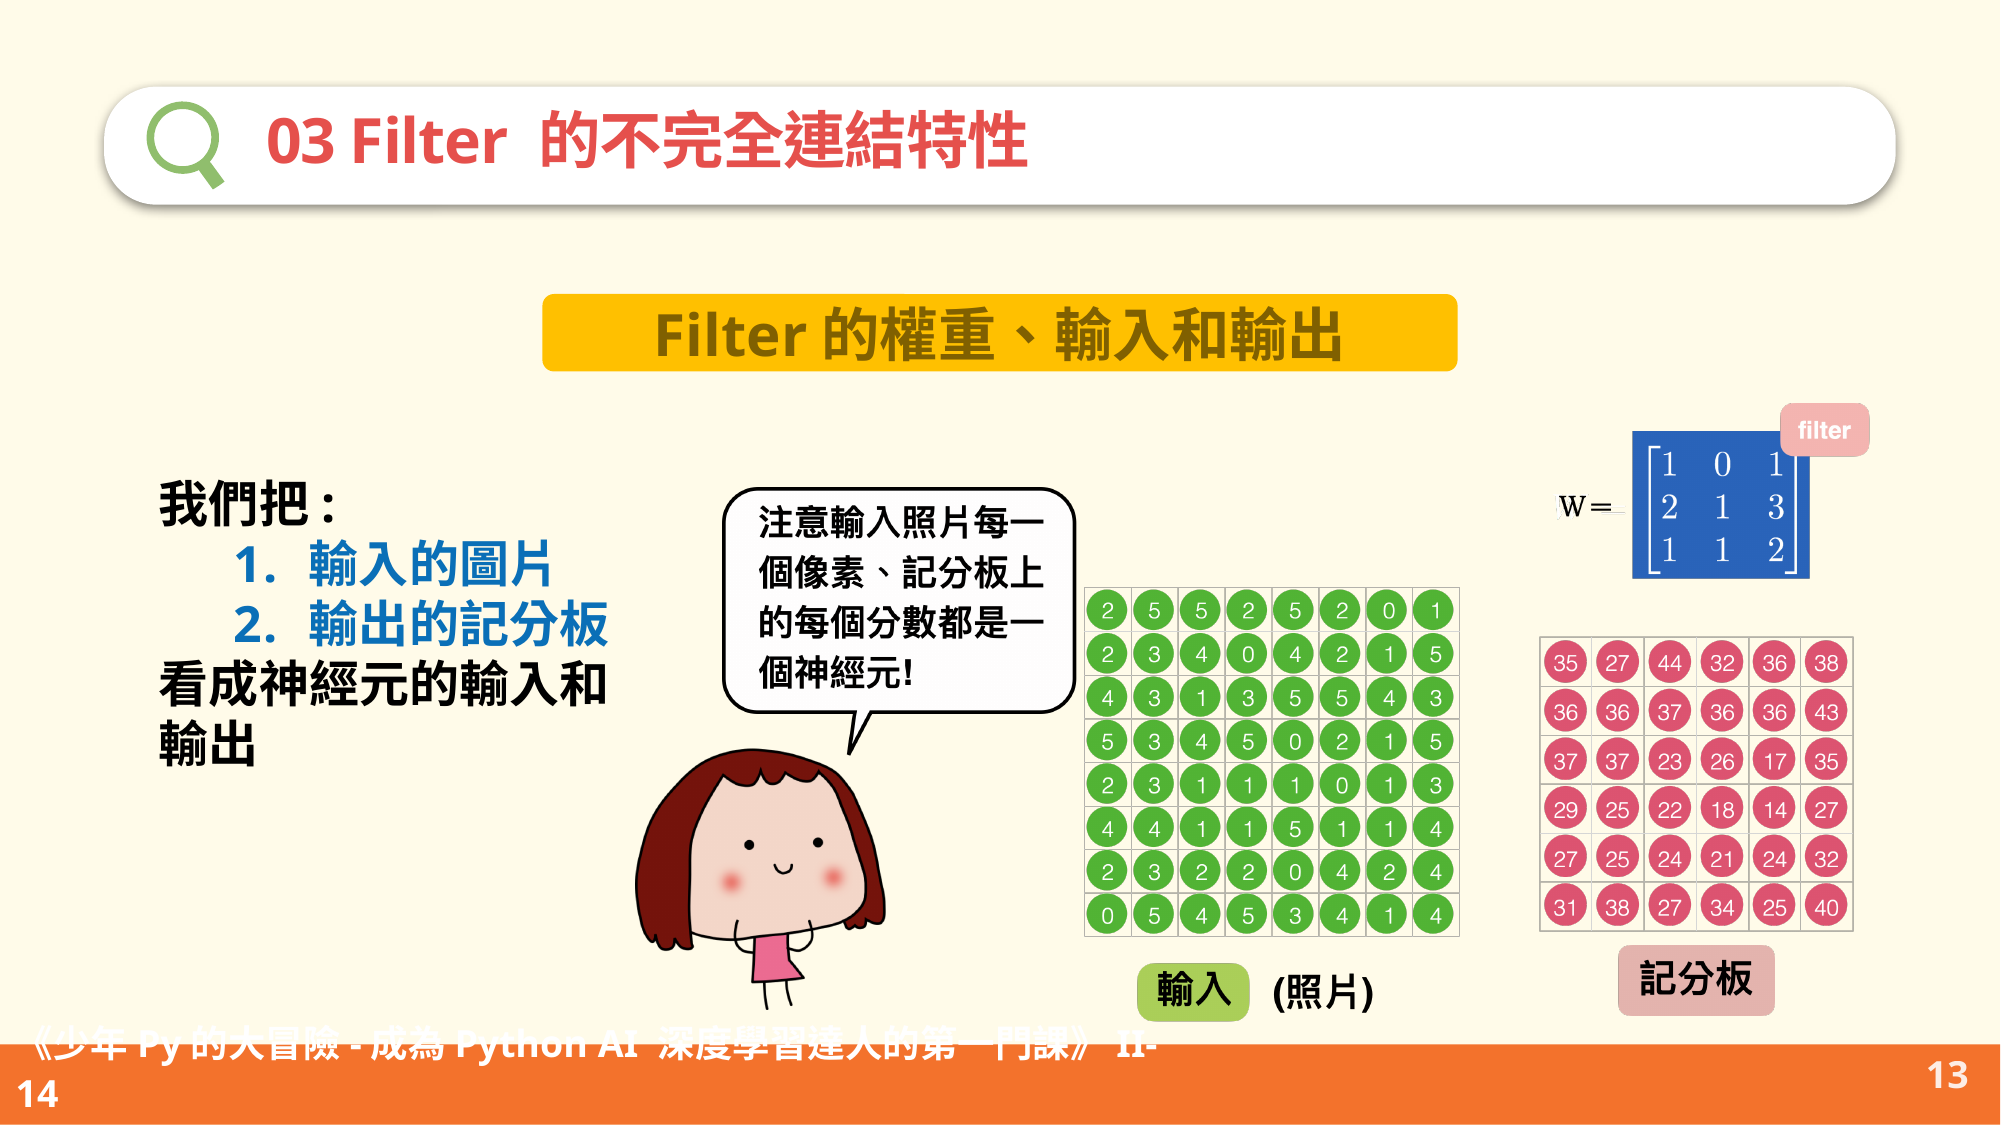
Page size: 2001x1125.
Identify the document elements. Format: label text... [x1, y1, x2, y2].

list 03 Filter 的不完全連結特性 [257, 106, 1838, 185]
text_box Filter的權重、輸入和輸出 [542, 293, 1458, 372]
text_box 我們把: 輸入的圖片 輸出的記分板 看成神經元的輸入和輸出 [150, 464, 636, 781]
picture [635, 486, 1077, 1010]
slide_number 13 [1912, 1047, 1982, 1111]
picture [1083, 401, 1871, 1022]
